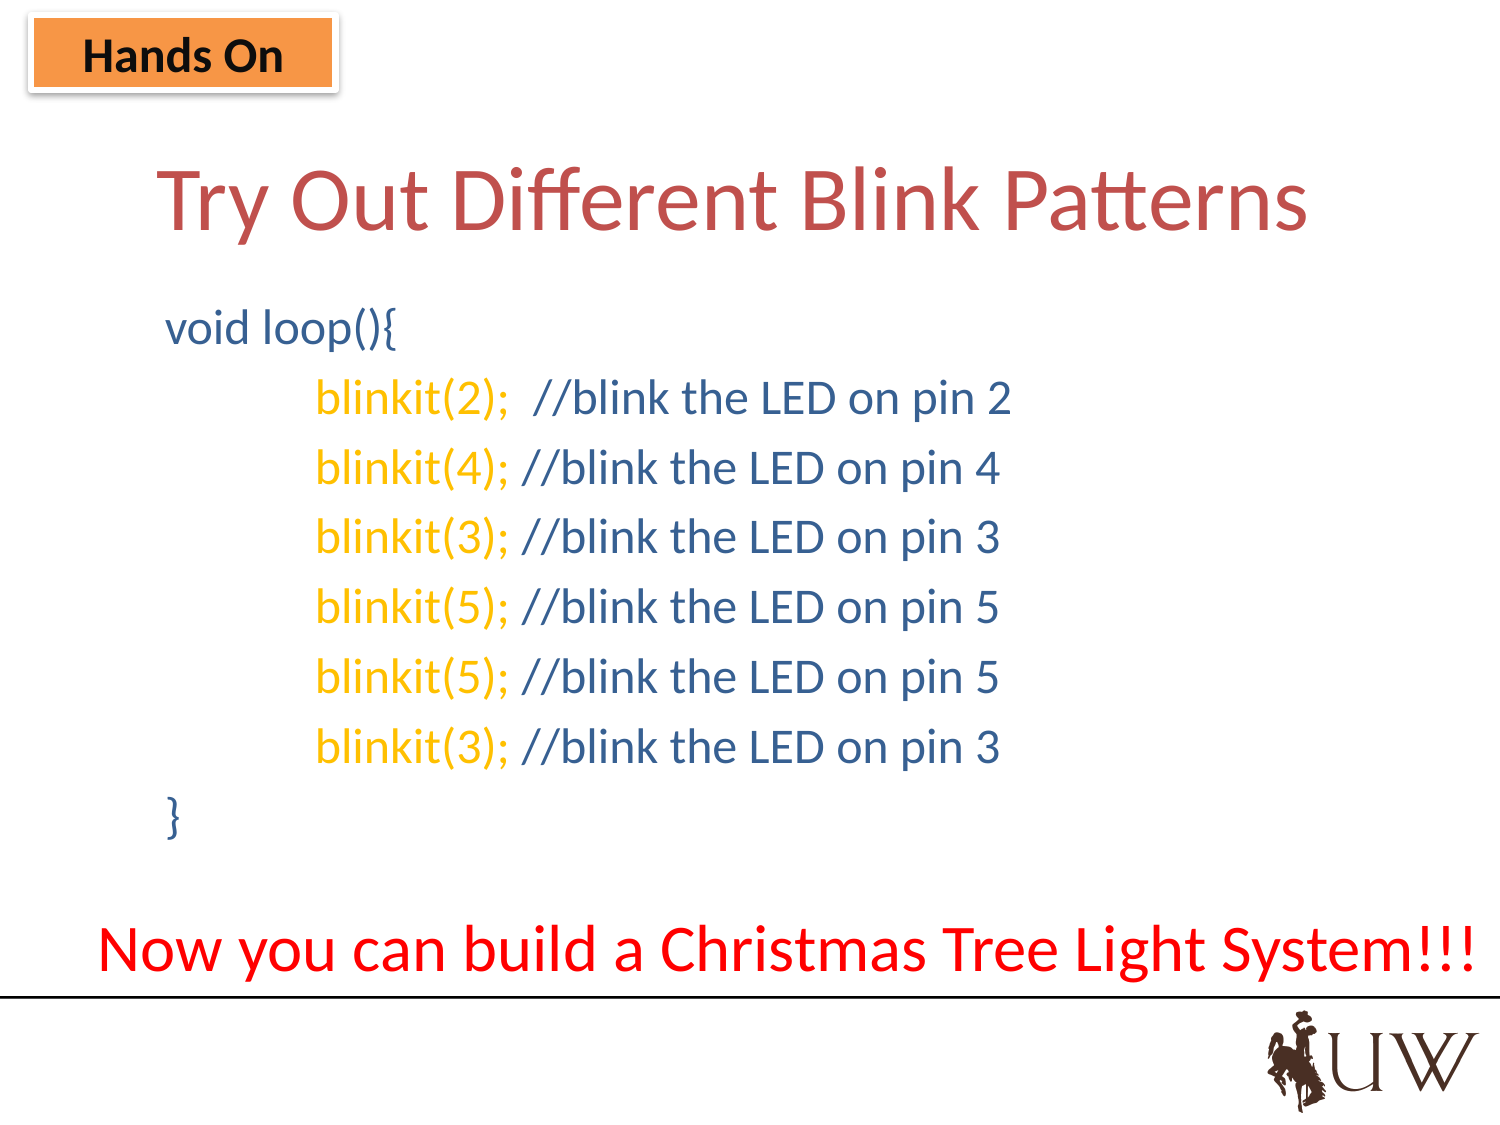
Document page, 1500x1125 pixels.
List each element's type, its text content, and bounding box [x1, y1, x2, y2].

list void loop(){ blinkit(2); //blink the LED on pin 2 blinkit(4); //blink the LED on pin 4 blinkit(3); //blink the LED on pin 3 blinkit(5); //blink the LED on pin 5 blinkit(5); //blink the LED on pin 5 blinkit(3); //blink the LED on pin 3 } [75, 286, 1304, 883]
picture [0, 996, 1500, 1125]
text_box Hands On [28, 12, 339, 93]
title Try Out Different Blink Patterns [59, 131, 1409, 276]
text_box Now you can build a Christmas Tree Light System!!! [82, 897, 1495, 992]
